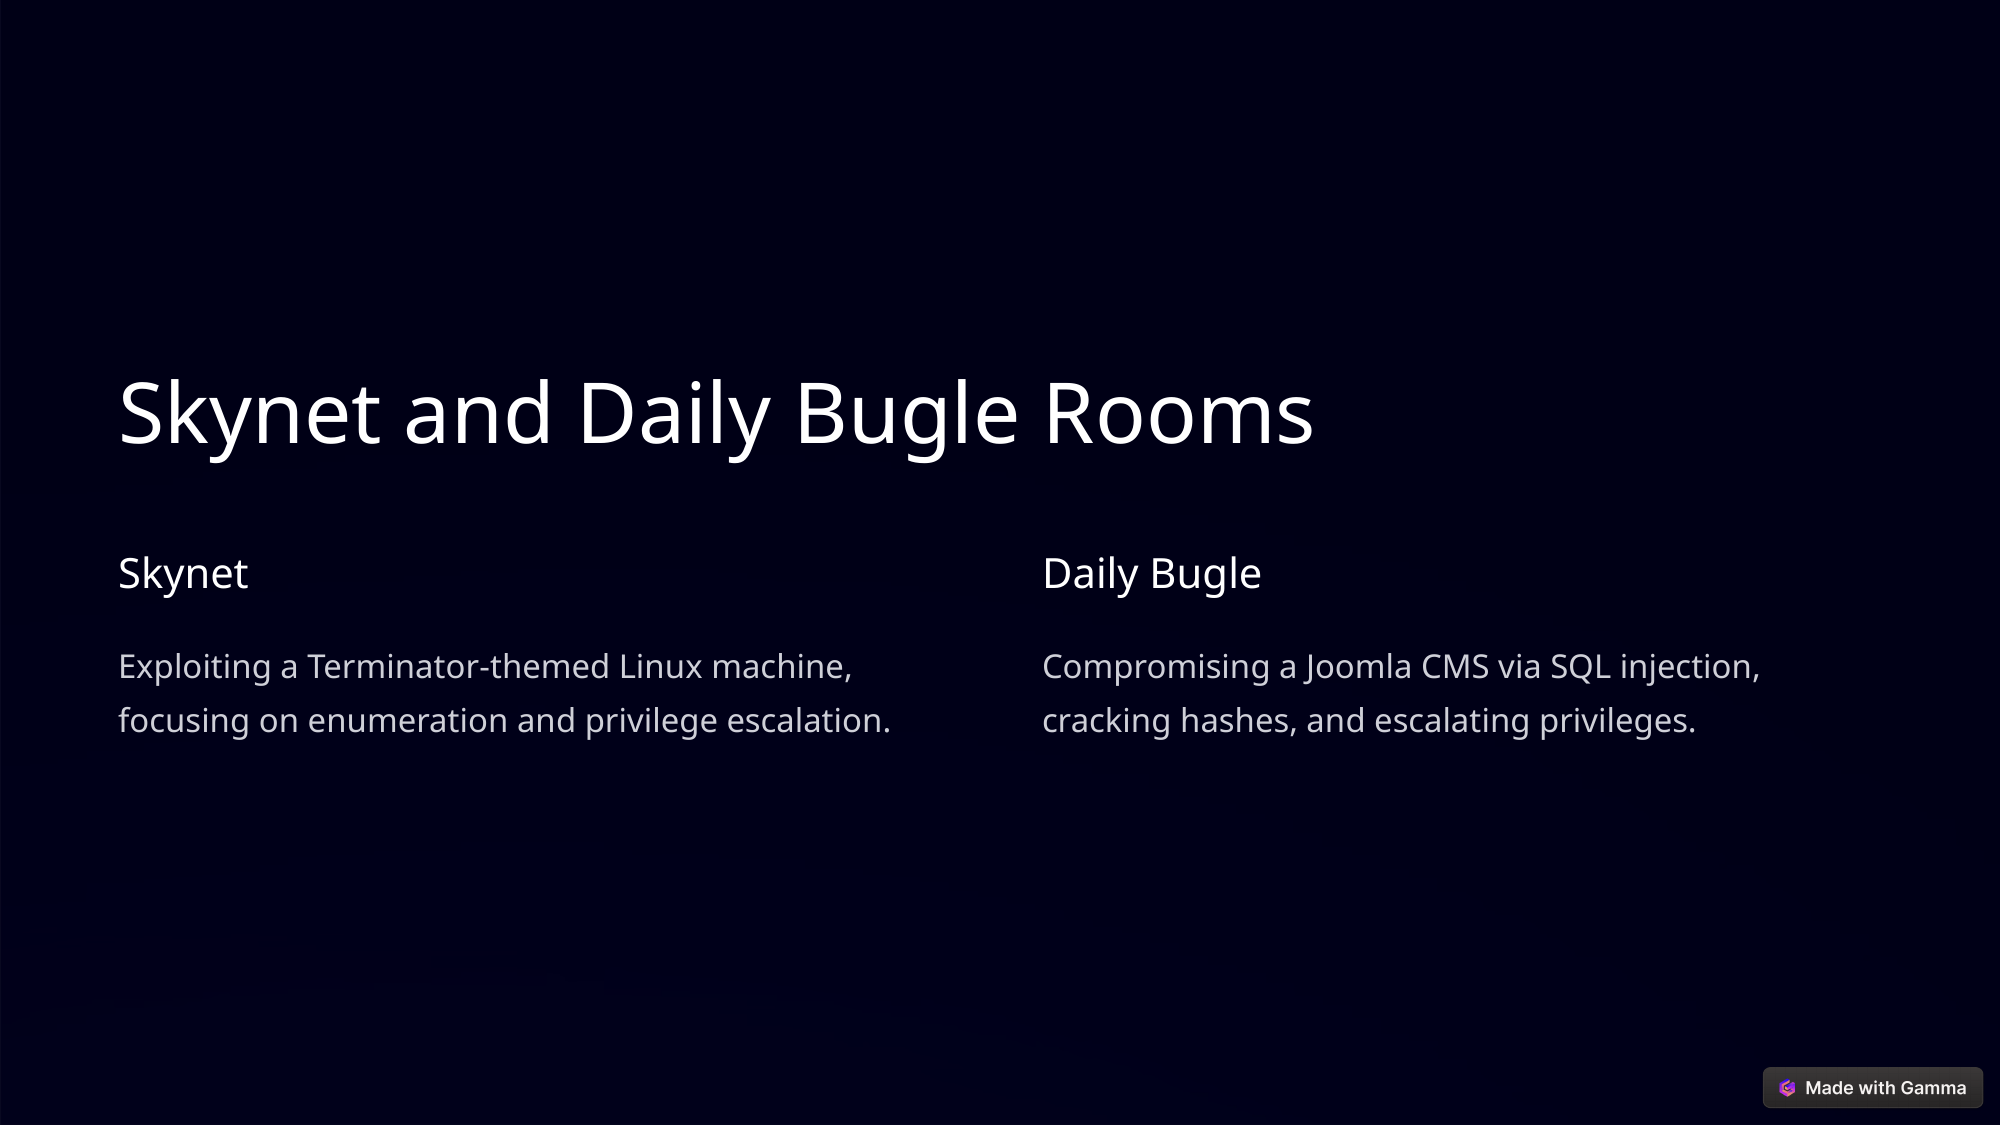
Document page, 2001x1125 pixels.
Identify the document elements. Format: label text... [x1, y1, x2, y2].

text_box Skynet and Daily Bugle Rooms [118, 355, 1265, 461]
picture [1755, 1059, 1991, 1116]
text_box Exploiting a Terminator-themed Linux machine, focusing on enumeration and privilege escalation. [118, 631, 959, 740]
text_box Daily Bugle [1042, 544, 1464, 598]
text_box Skynet [118, 544, 540, 598]
text_box Compromising a Joomla CMS via SQL injection, cracking hashes, and escalating privileges. [1042, 631, 1883, 740]
